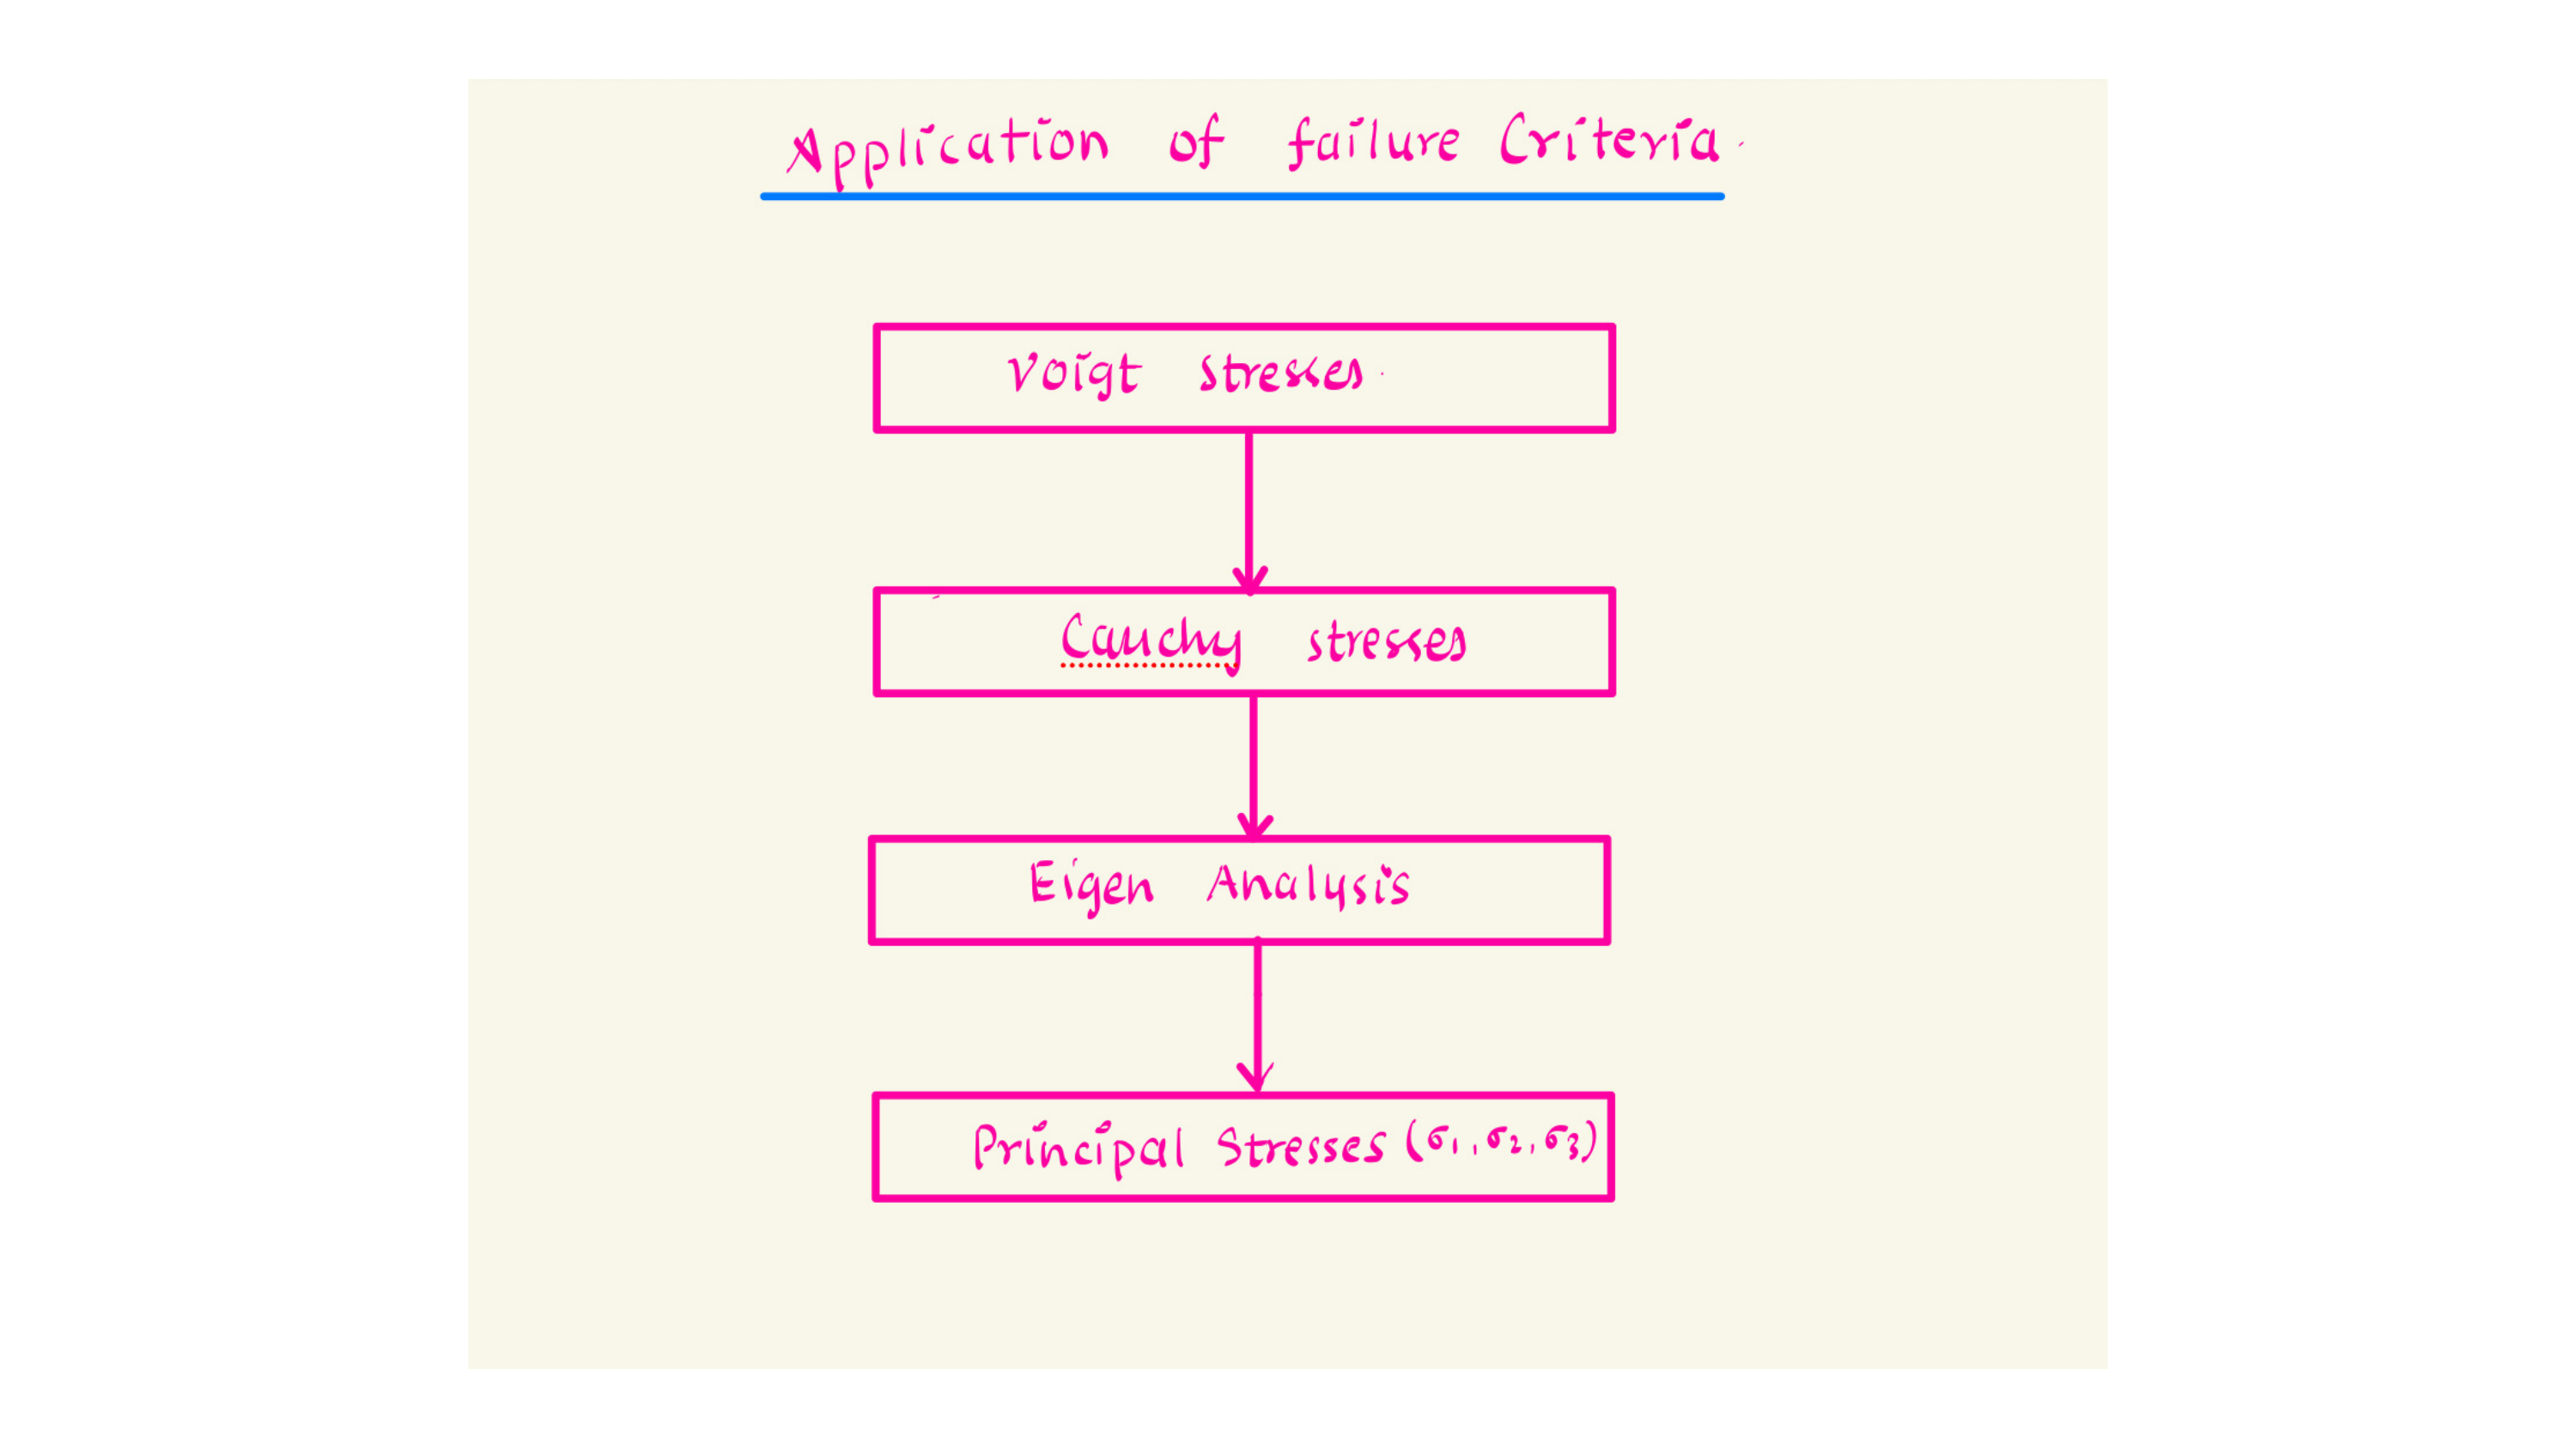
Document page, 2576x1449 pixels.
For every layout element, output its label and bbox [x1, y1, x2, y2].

text_box [468, 79, 2108, 1369]
